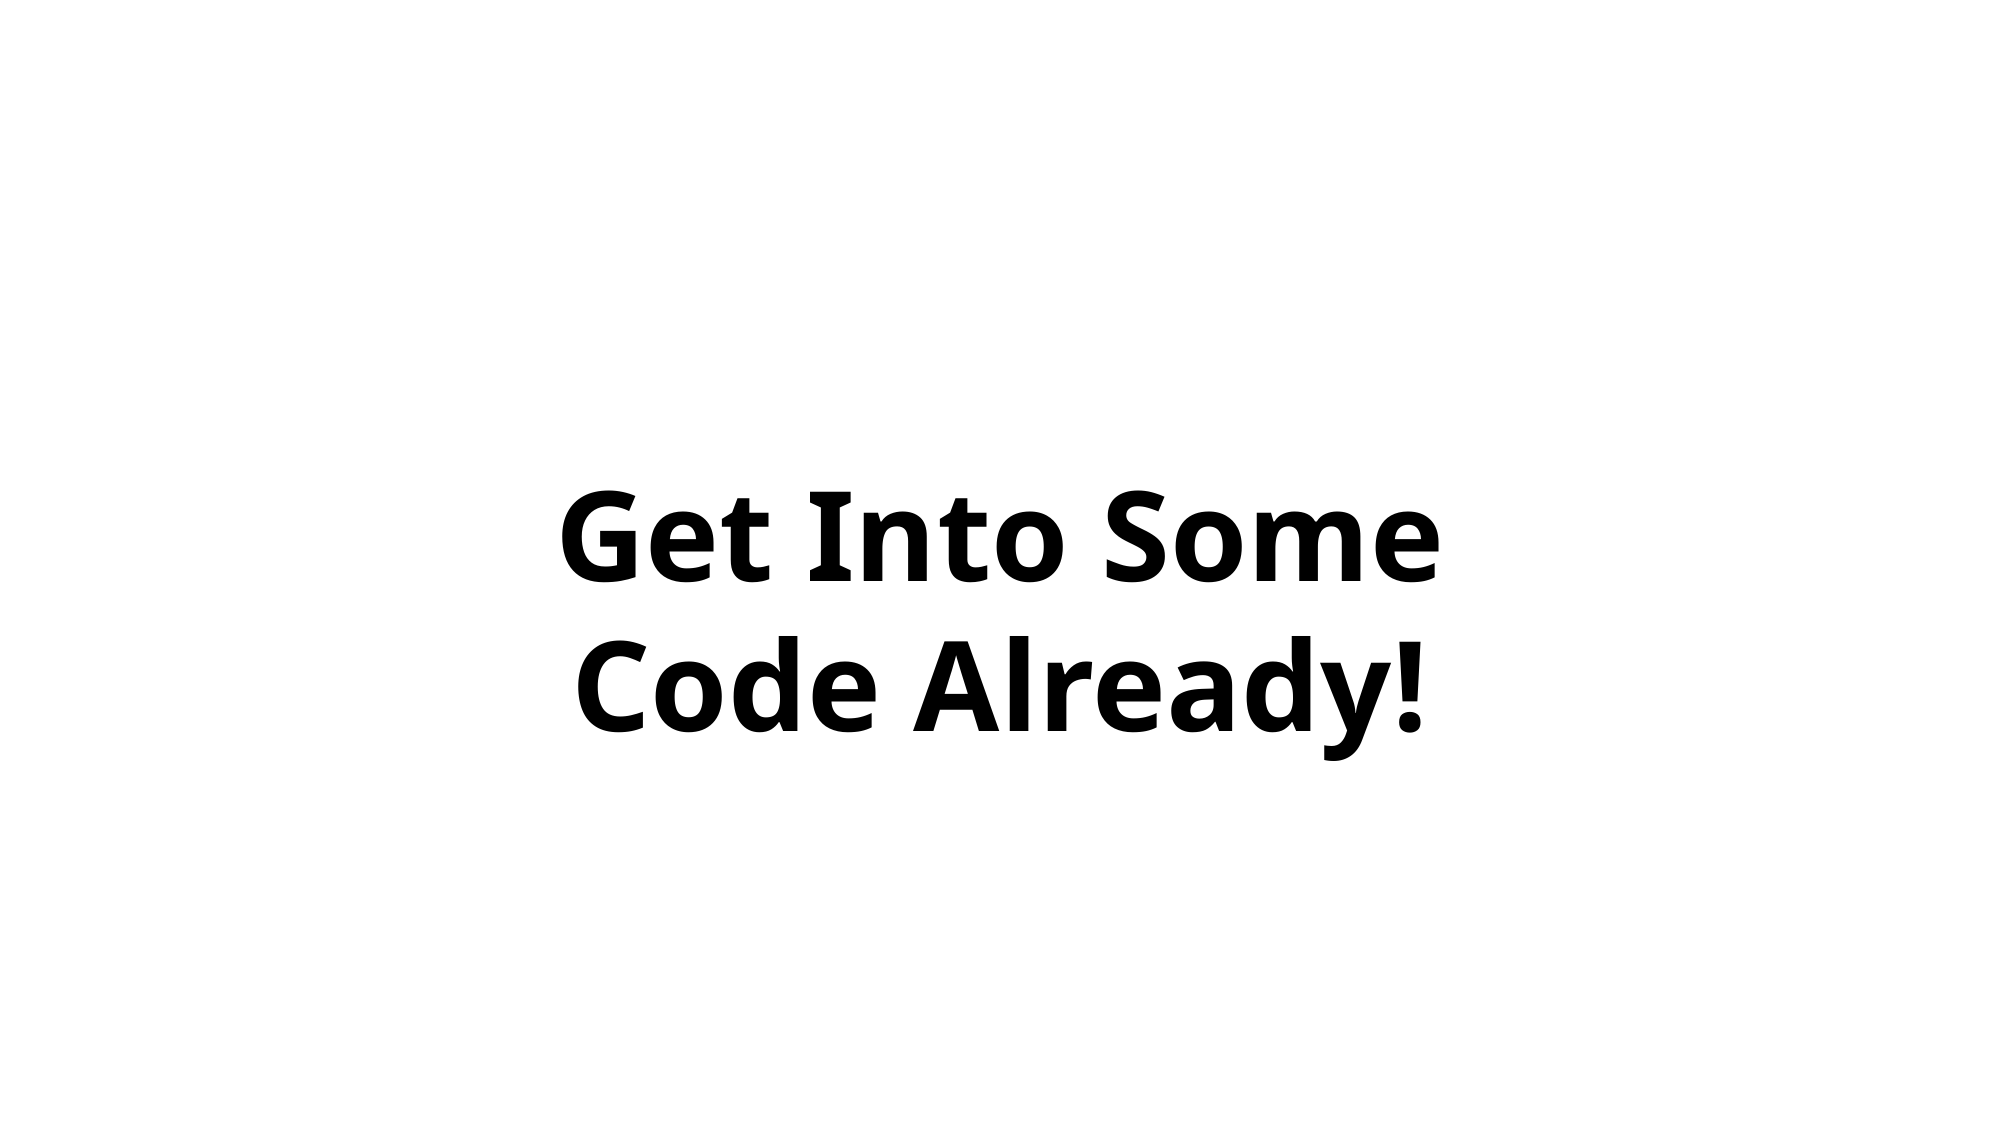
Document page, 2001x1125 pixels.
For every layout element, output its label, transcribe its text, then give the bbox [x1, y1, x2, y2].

text_box Get Into Some Code Already! [465, 448, 1535, 764]
